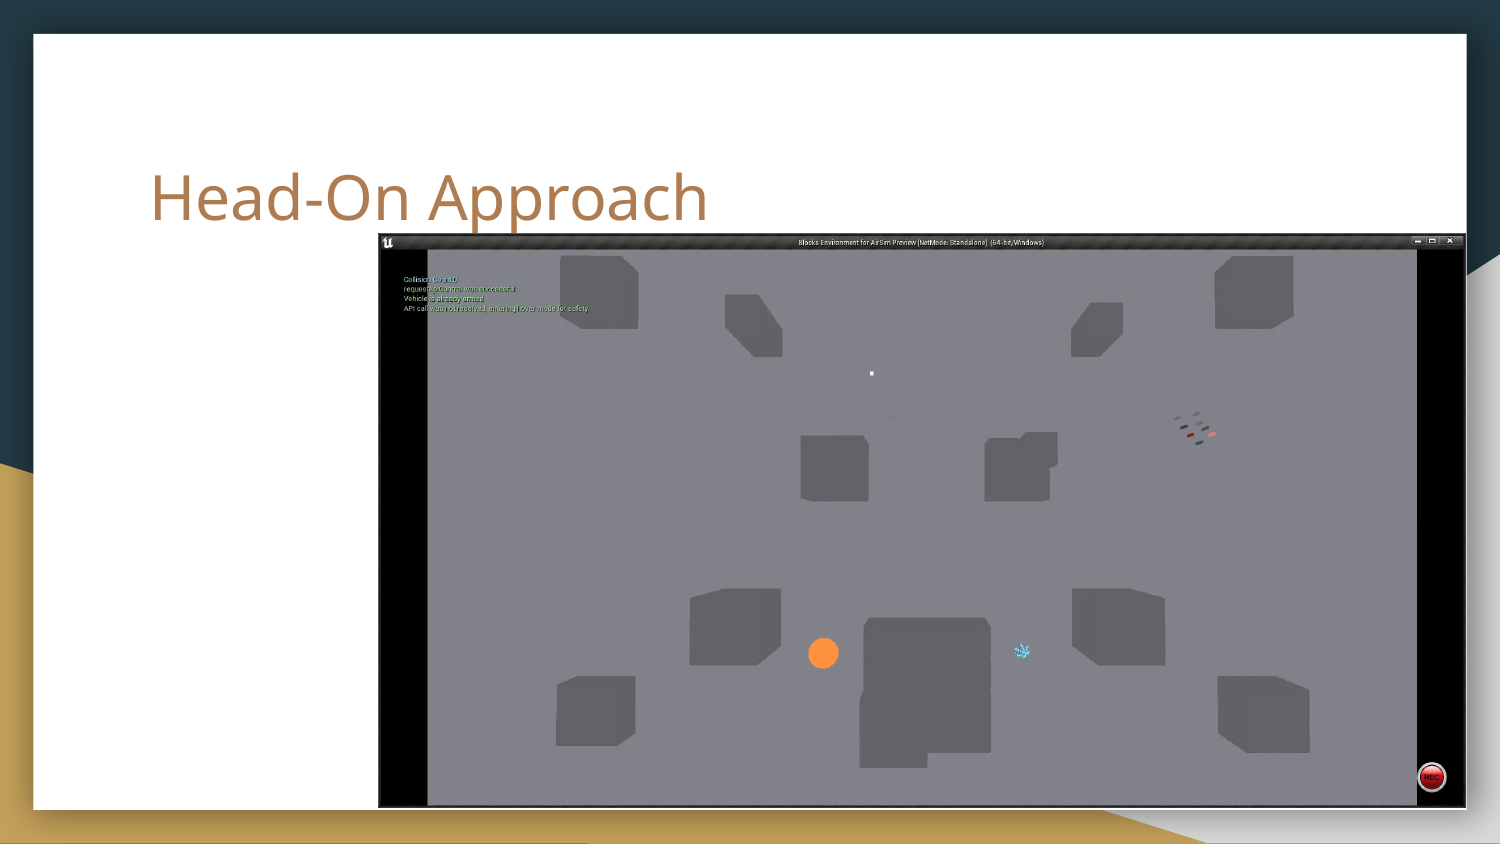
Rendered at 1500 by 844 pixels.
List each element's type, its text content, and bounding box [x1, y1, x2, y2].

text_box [377, 232, 1467, 810]
title Head-On Approach [134, 138, 1366, 296]
